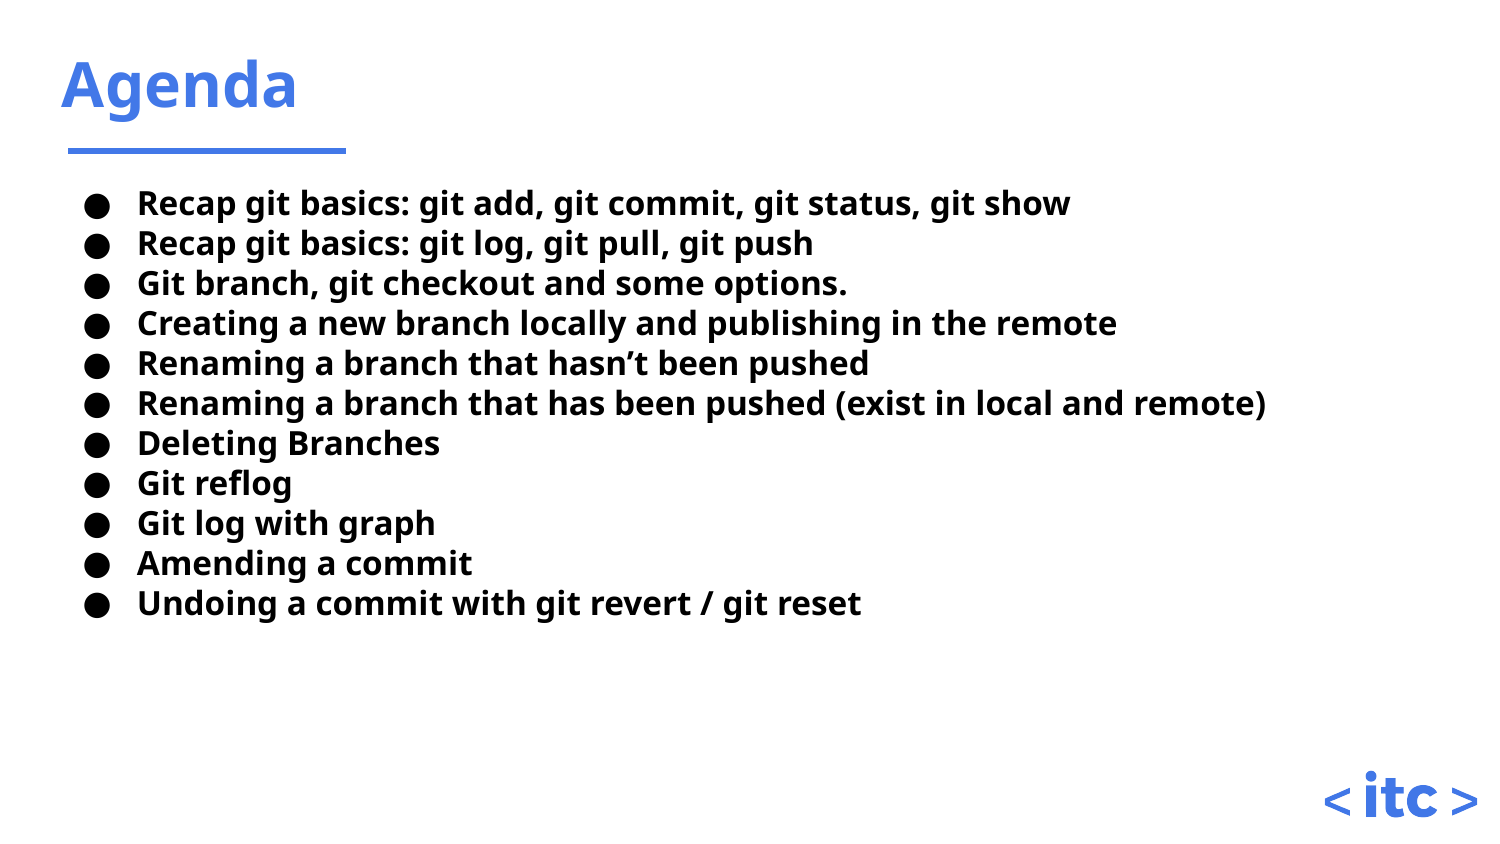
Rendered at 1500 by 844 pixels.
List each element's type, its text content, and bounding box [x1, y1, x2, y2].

text_box Recap git basics: git add, git commit, git status, git show Recap git basics: git log, git pull, git push Git branch, git checkout and some options. Creating a new branch locally and publishing in the remote Renaming a branch that hasn’t been pushed Renaming a branch that has been pushed (exist in local and remote) Deleting Branches Git reflog Git log with graph Amending a commit Undoing a commit with git revert / git reset [46, 167, 1470, 828]
text_box Agenda [46, 37, 1318, 135]
picture [1316, 759, 1485, 828]
